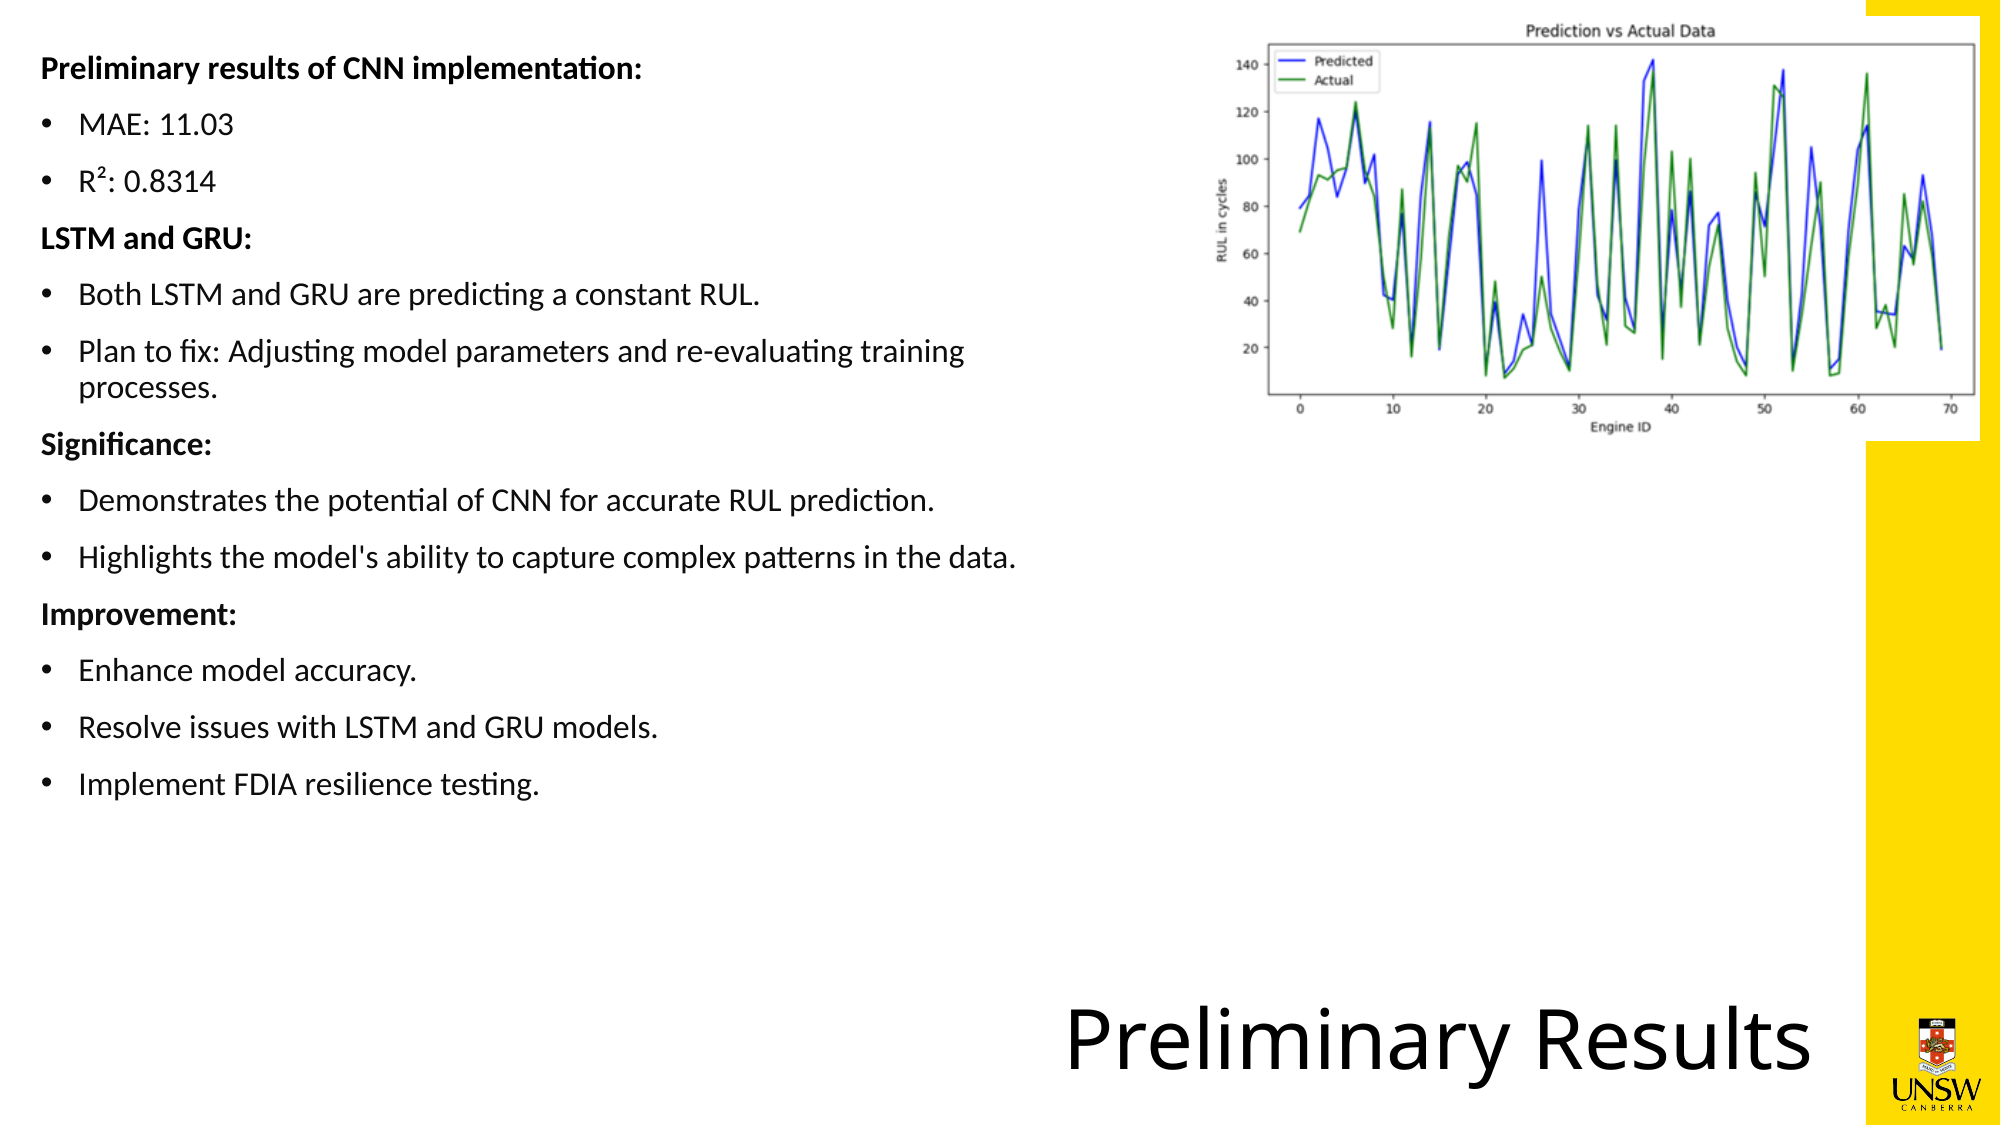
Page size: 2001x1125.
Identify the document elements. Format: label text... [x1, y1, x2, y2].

picture [1210, 16, 1980, 441]
list Preliminary results of CNN implementation: MAE: 11.03 R²: 0.8314 LSTM and GRU: Both LSTM and GRU are predicting a constant RUL. Plan to fix: Adjusting model parameters and re-evaluating training processes. Significance: Demonstrates the potential of CNN for accurate RUL prediction. Highlights the model's ability to capture complex patterns in the data. Improvement: Enhance model accuracy. Resolve issues with LSTM and GRU models. Implement FDIA resilience testing. [25, 42, 1108, 820]
text_box Preliminary Results [594, 978, 2000, 1094]
picture [1888, 1094, 1986, 1122]
